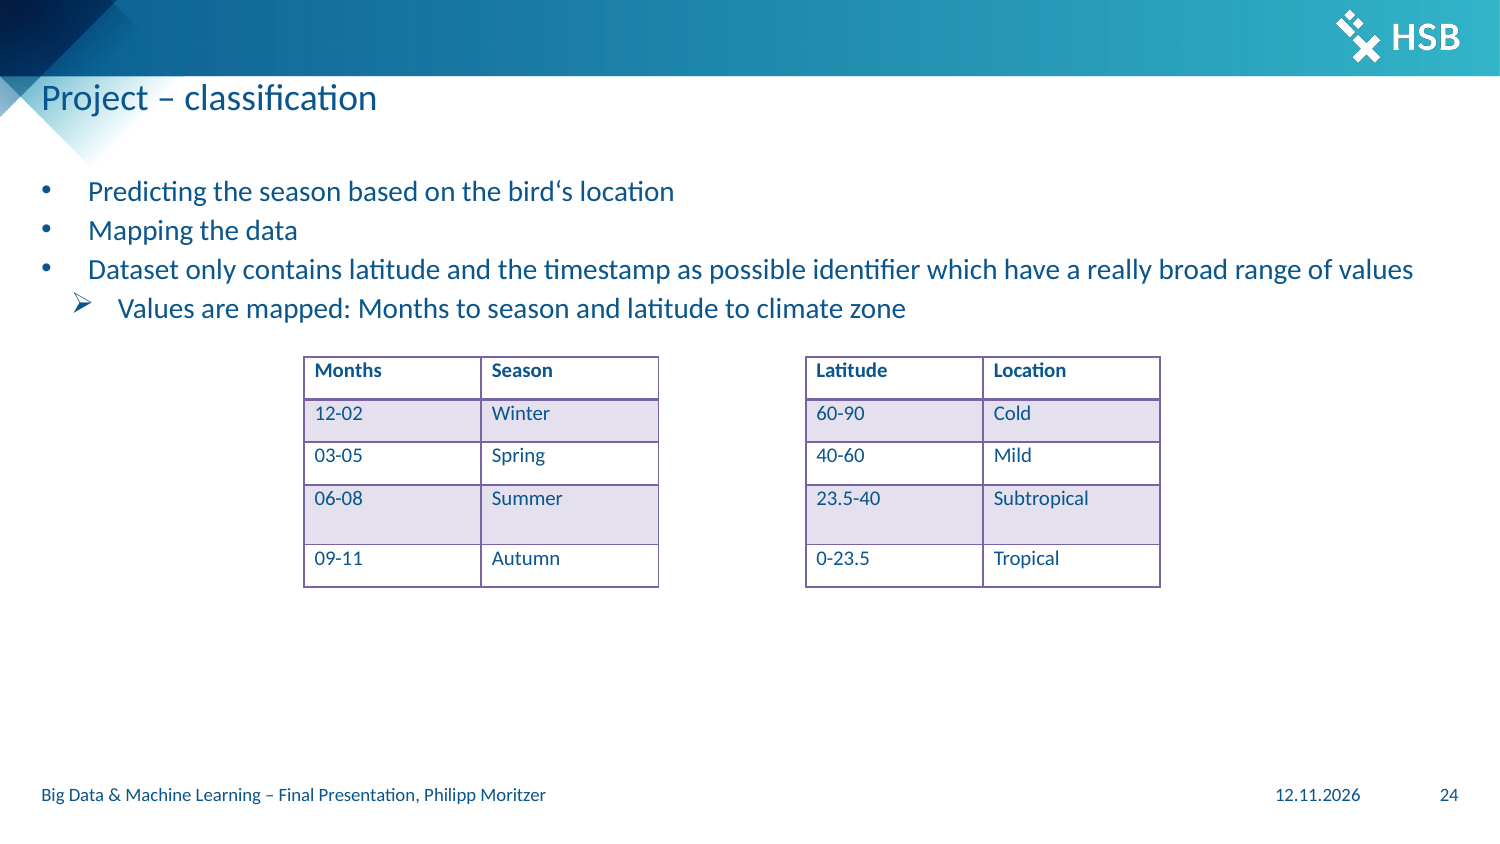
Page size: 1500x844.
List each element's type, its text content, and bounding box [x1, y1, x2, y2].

table_header Season [482, 358, 658, 398]
table_header Location [984, 358, 1159, 398]
table_cell 23.5-40 [807, 486, 982, 544]
table_cell 0-23.5 [807, 545, 982, 586]
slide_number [1234, 782, 1361, 806]
slide_number 24 [1394, 782, 1459, 806]
list Predicting the season based on the bird‘s location Mapping the data Dataset only contains latitude and the timestamp as possible identifier which have a really broad range of values Values are mapped: Months to season and latitude to climate zone [41, 171, 1459, 763]
table_cell Spring [482, 443, 658, 484]
picture [0, 0, 1500, 844]
table_header Latitude [807, 358, 982, 398]
footer Big Data & Machine Learning – Final Presentation, Philipp Moritzer [41, 782, 1158, 806]
table_cell Autumn [482, 545, 658, 586]
table_cell 03-05 [305, 443, 480, 484]
table_header Months [305, 358, 480, 398]
table_cell Summer [482, 486, 658, 544]
table_cell 60-90 [807, 401, 982, 441]
table_cell Cold [984, 401, 1159, 441]
table_cell Mild [984, 443, 1159, 484]
table_cell 12-02 [305, 401, 480, 441]
table_cell 40-60 [807, 443, 982, 484]
table_cell Subtropical [984, 486, 1159, 544]
table_cell Tropical [984, 545, 1159, 586]
table_cell 09-11 [305, 545, 480, 586]
title Project – classification [41, 73, 1459, 162]
table_cell Winter [482, 401, 658, 441]
table_cell 06-08 [305, 486, 480, 544]
